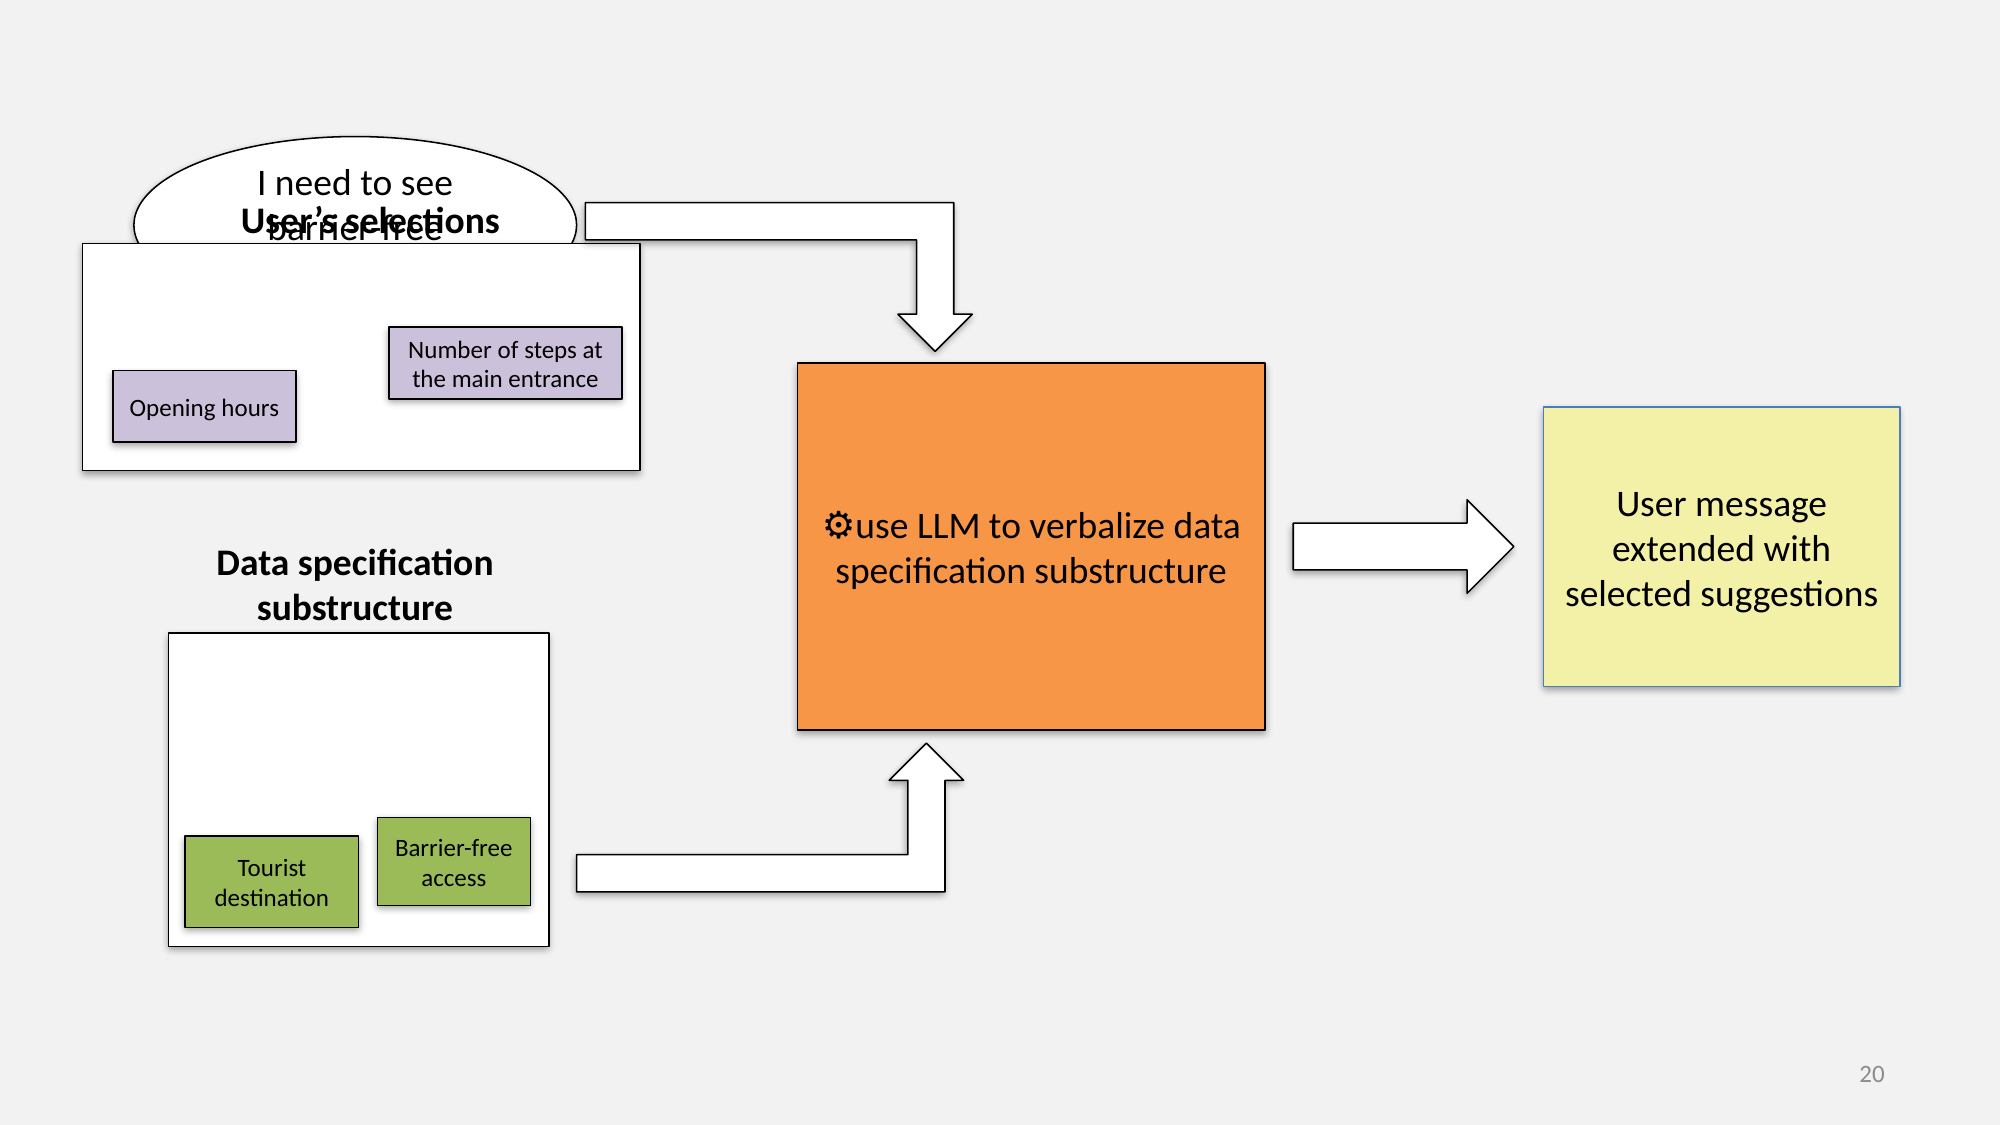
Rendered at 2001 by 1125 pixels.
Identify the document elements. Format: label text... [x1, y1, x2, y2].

text_box Number of steps at the main entrance [388, 326, 623, 400]
text_box Data specification substructure [179, 530, 531, 636]
text_box [575, 742, 965, 893]
text_box User message extended with selected suggestions [1543, 406, 1901, 687]
text_box Opening hours [112, 370, 297, 443]
text_box [1292, 499, 1515, 595]
slide_number 20 [1433, 1042, 1900, 1103]
text_box [584, 201, 974, 352]
text_box Barrier-free access [377, 817, 531, 906]
text_box Tourist destination [184, 835, 359, 928]
text_box [82, 243, 641, 471]
text_box ⚙️use LLM to verbalize data specification substructure [797, 362, 1266, 731]
text_box I need to see barrier-free destinations. [133, 135, 578, 241]
text_box User’s selections [210, 189, 531, 249]
text_box [168, 632, 550, 947]
